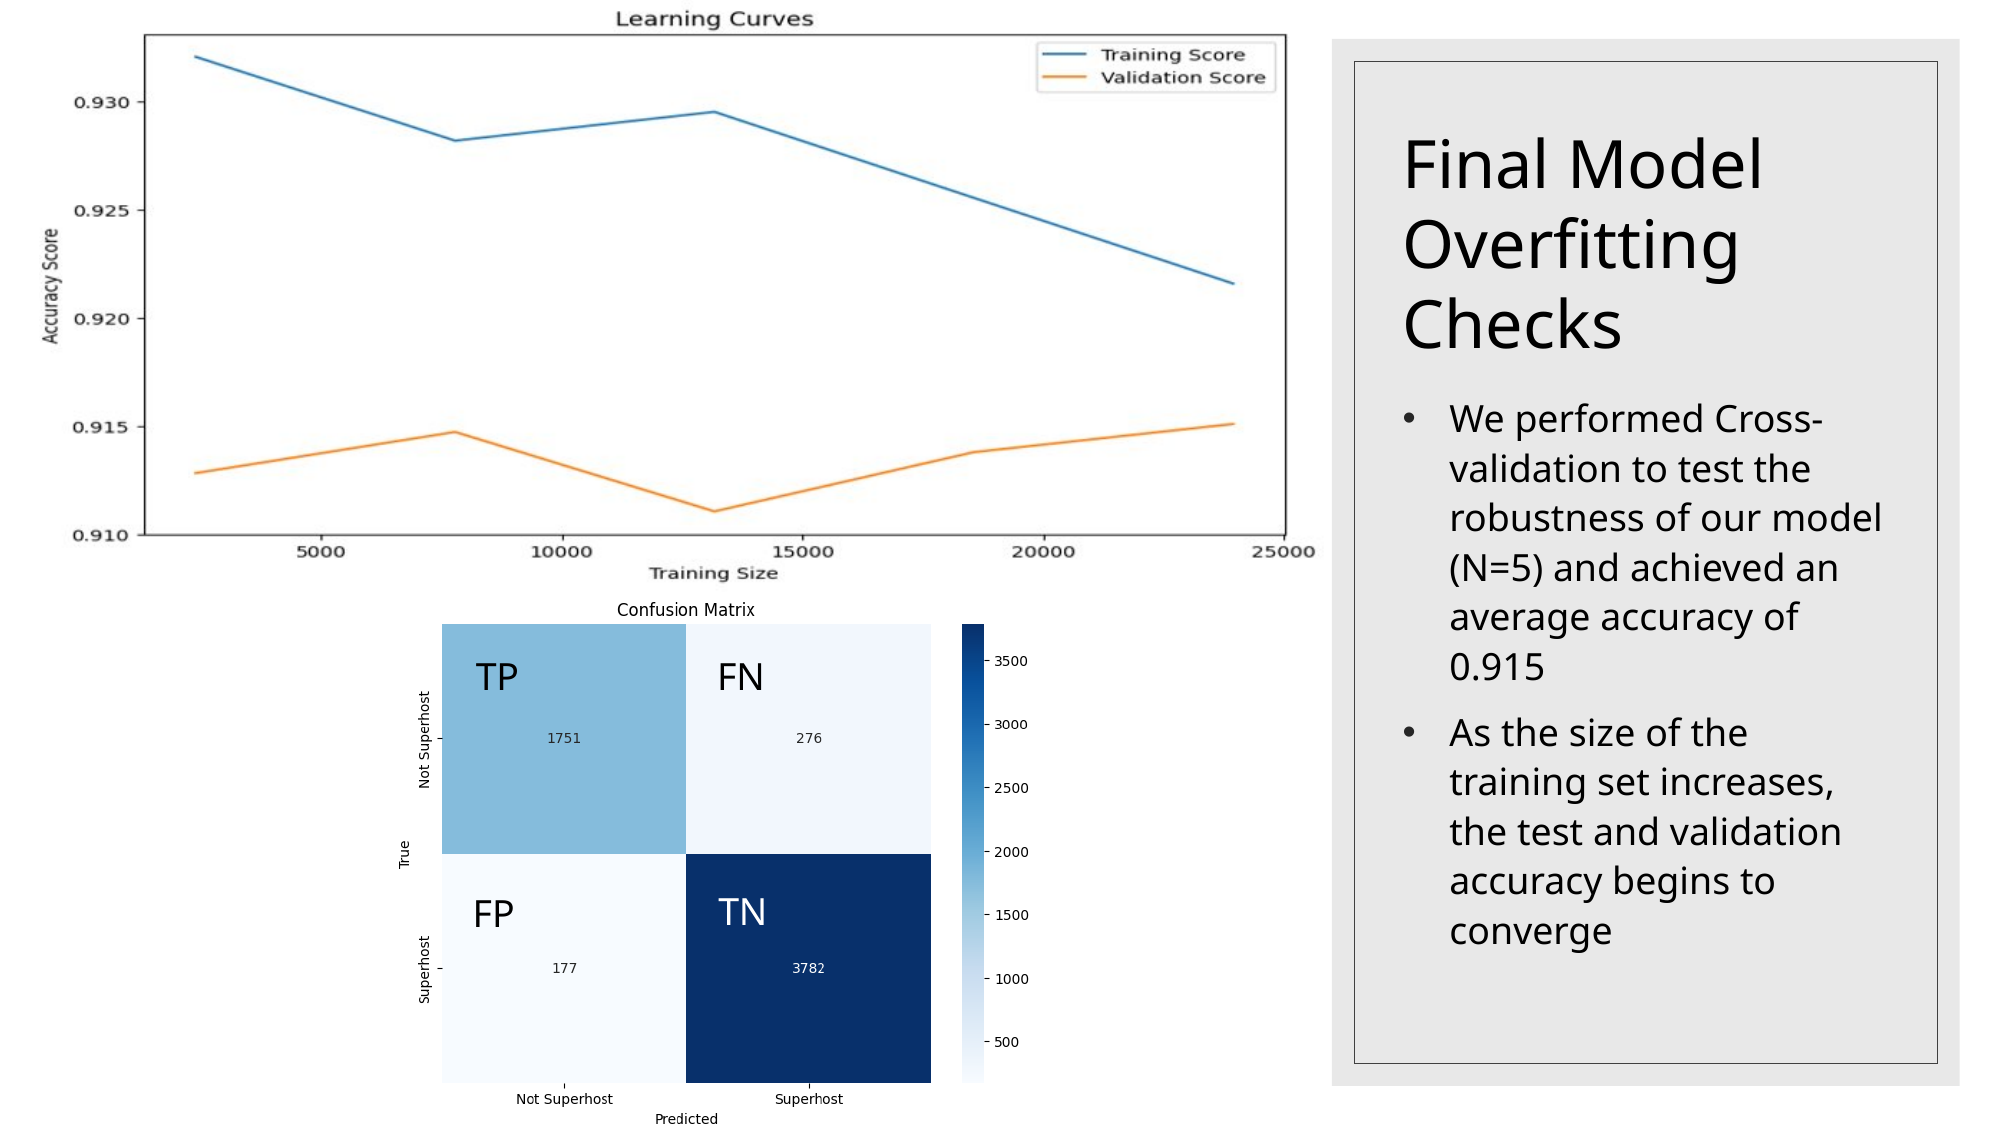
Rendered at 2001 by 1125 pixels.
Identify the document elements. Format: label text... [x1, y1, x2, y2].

picture [28, 0, 1331, 1125]
list We performed Cross-validation to test the robustness of our model (N=5) and achieved an average accuracy of 0.915 As the size of the training set increases, the test and validation accuracy begins to converge [1387, 383, 1907, 975]
title Final Model Overfitting Checks [1387, 99, 1907, 370]
